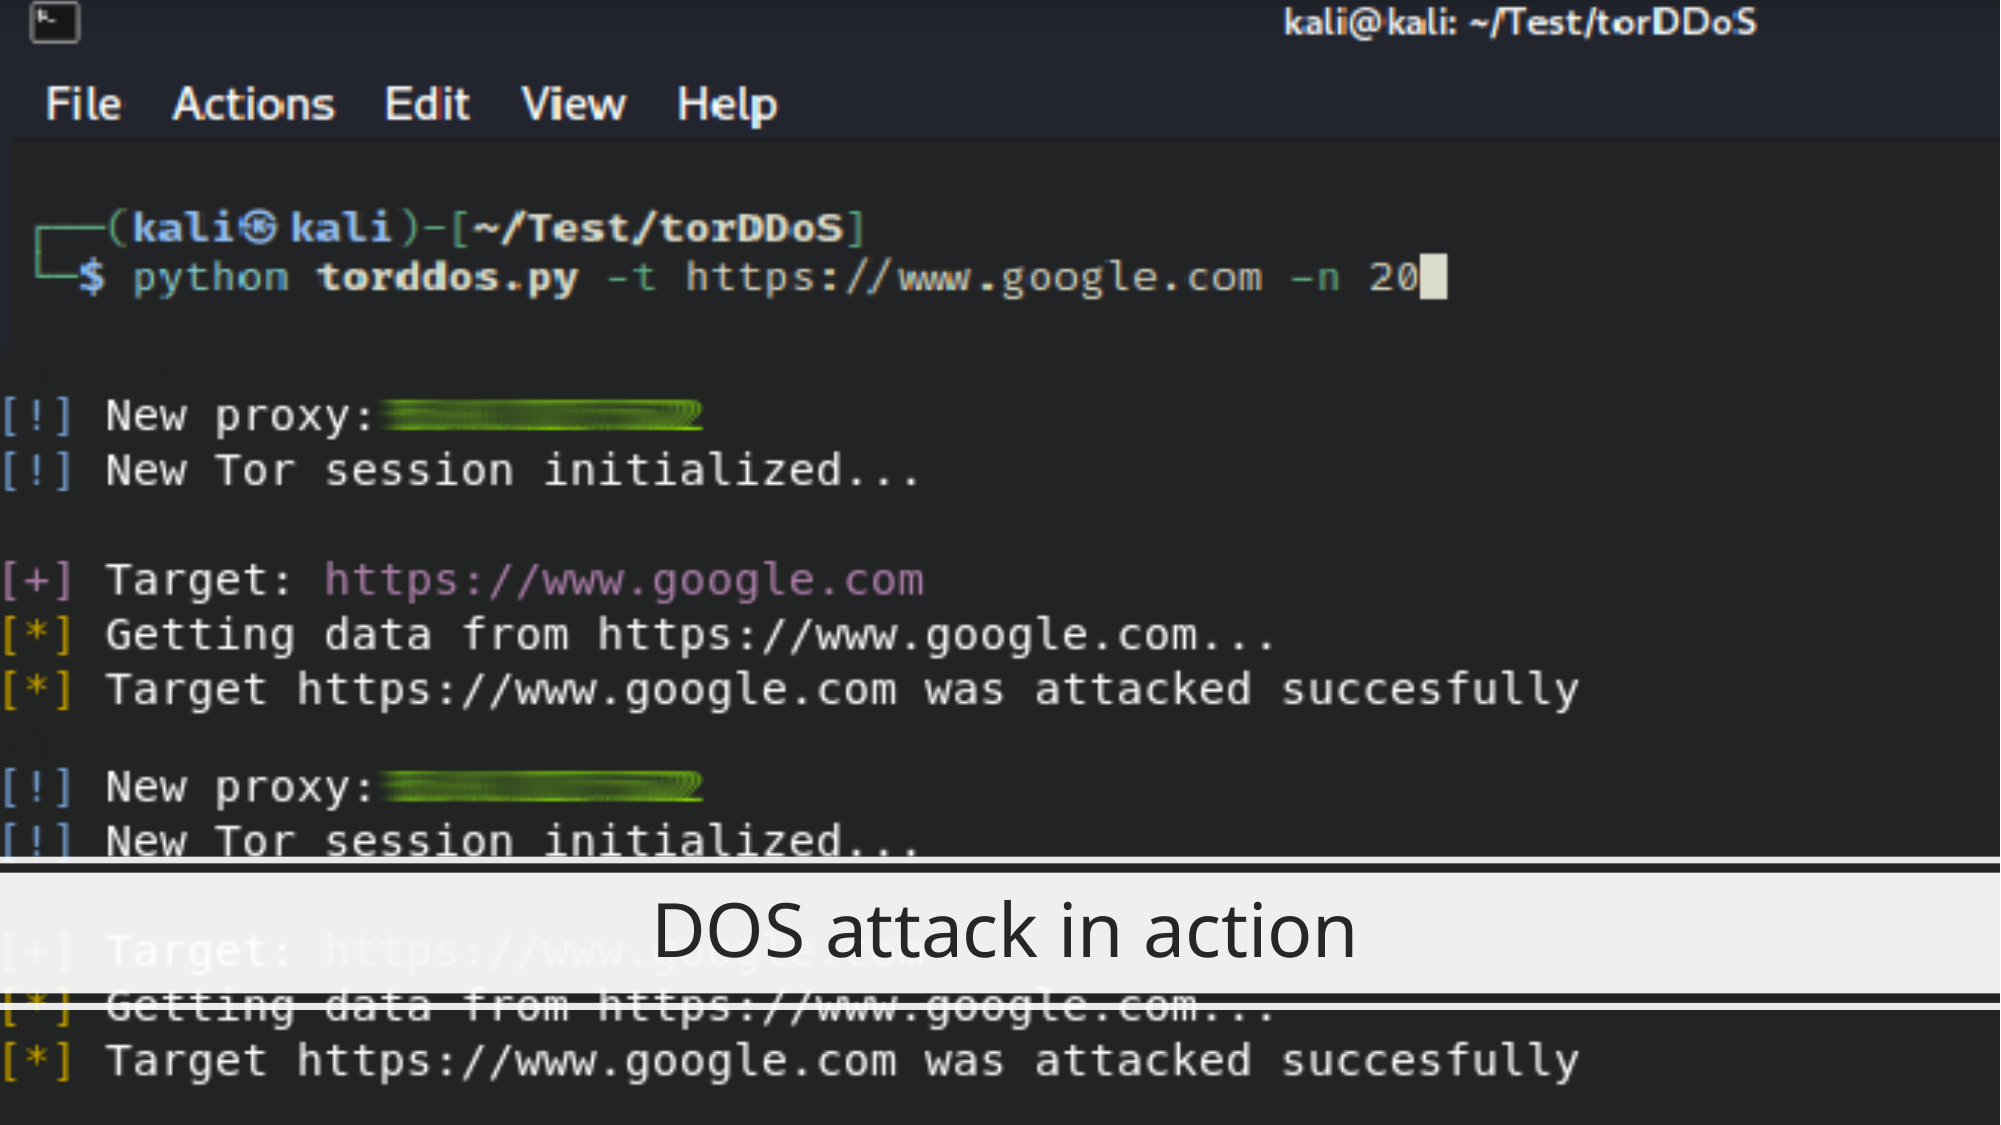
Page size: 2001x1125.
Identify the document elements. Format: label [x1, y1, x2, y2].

list [0, 860, 2000, 1006]
list [0, 0, 2000, 859]
list [0, 1007, 2000, 1125]
